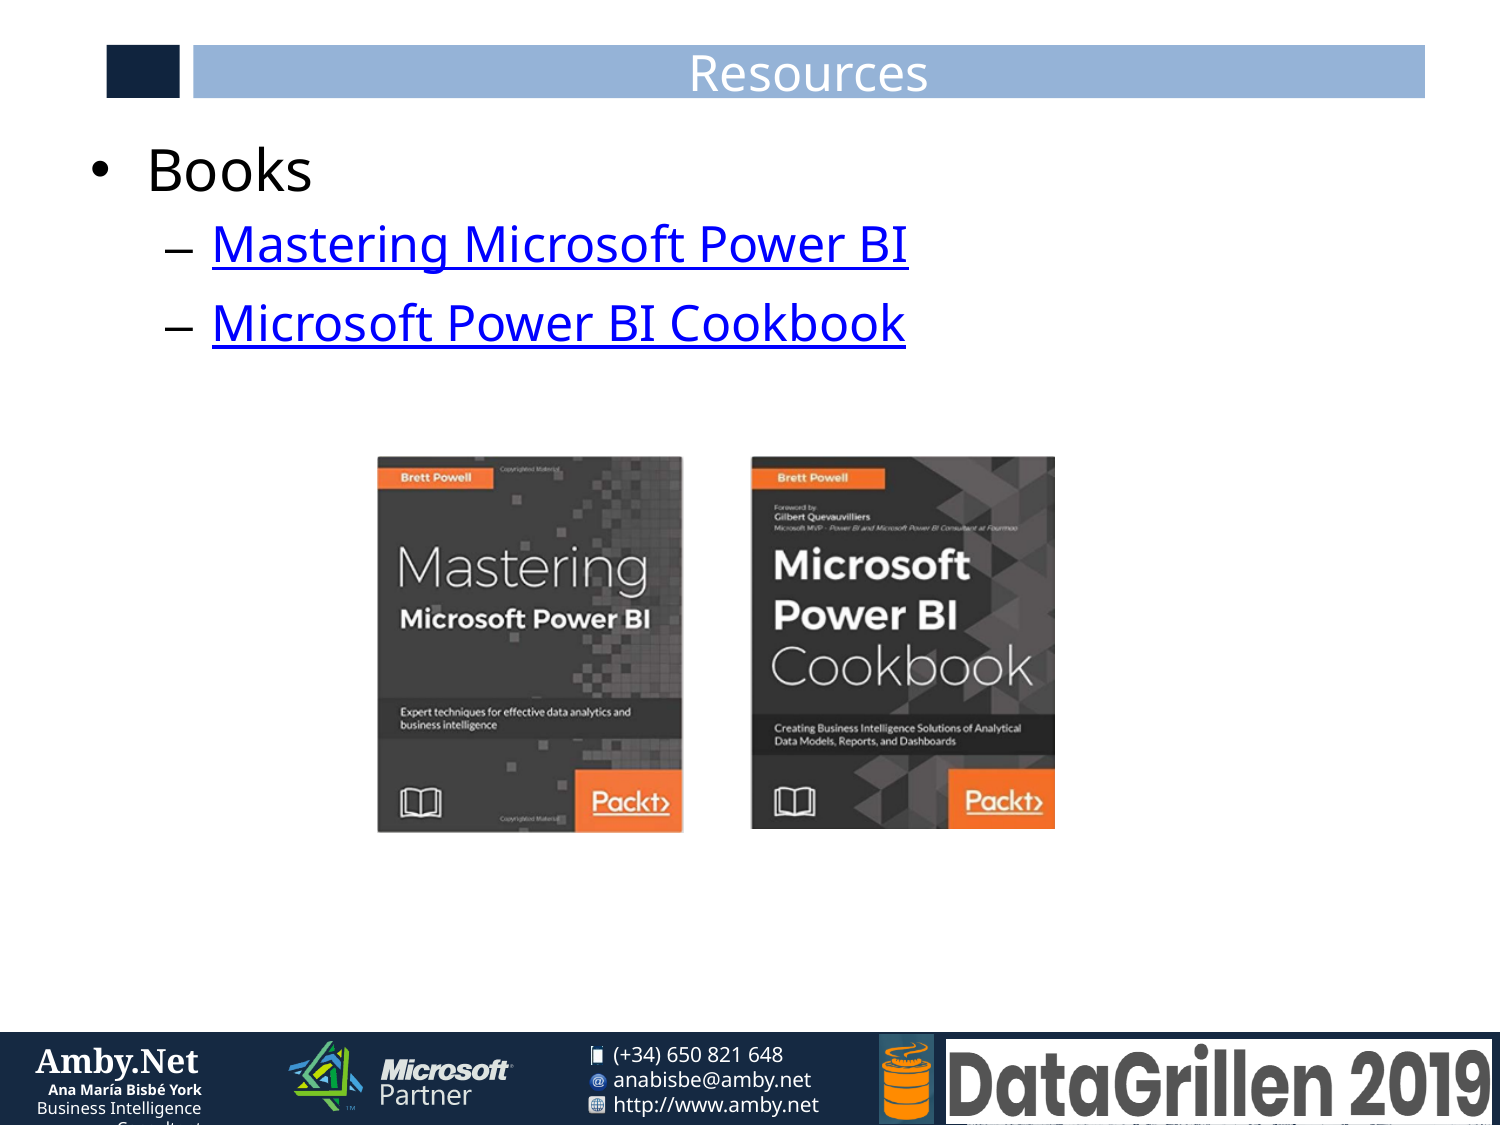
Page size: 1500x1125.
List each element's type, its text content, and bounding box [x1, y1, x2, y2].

picture [377, 455, 684, 833]
picture [749, 455, 1055, 829]
list Books Mastering Microsoft Power BI Microsoft Power BI Cookbook [75, 125, 1425, 1005]
title Resources [193, 45, 1425, 99]
picture [0, 1032, 1500, 1125]
